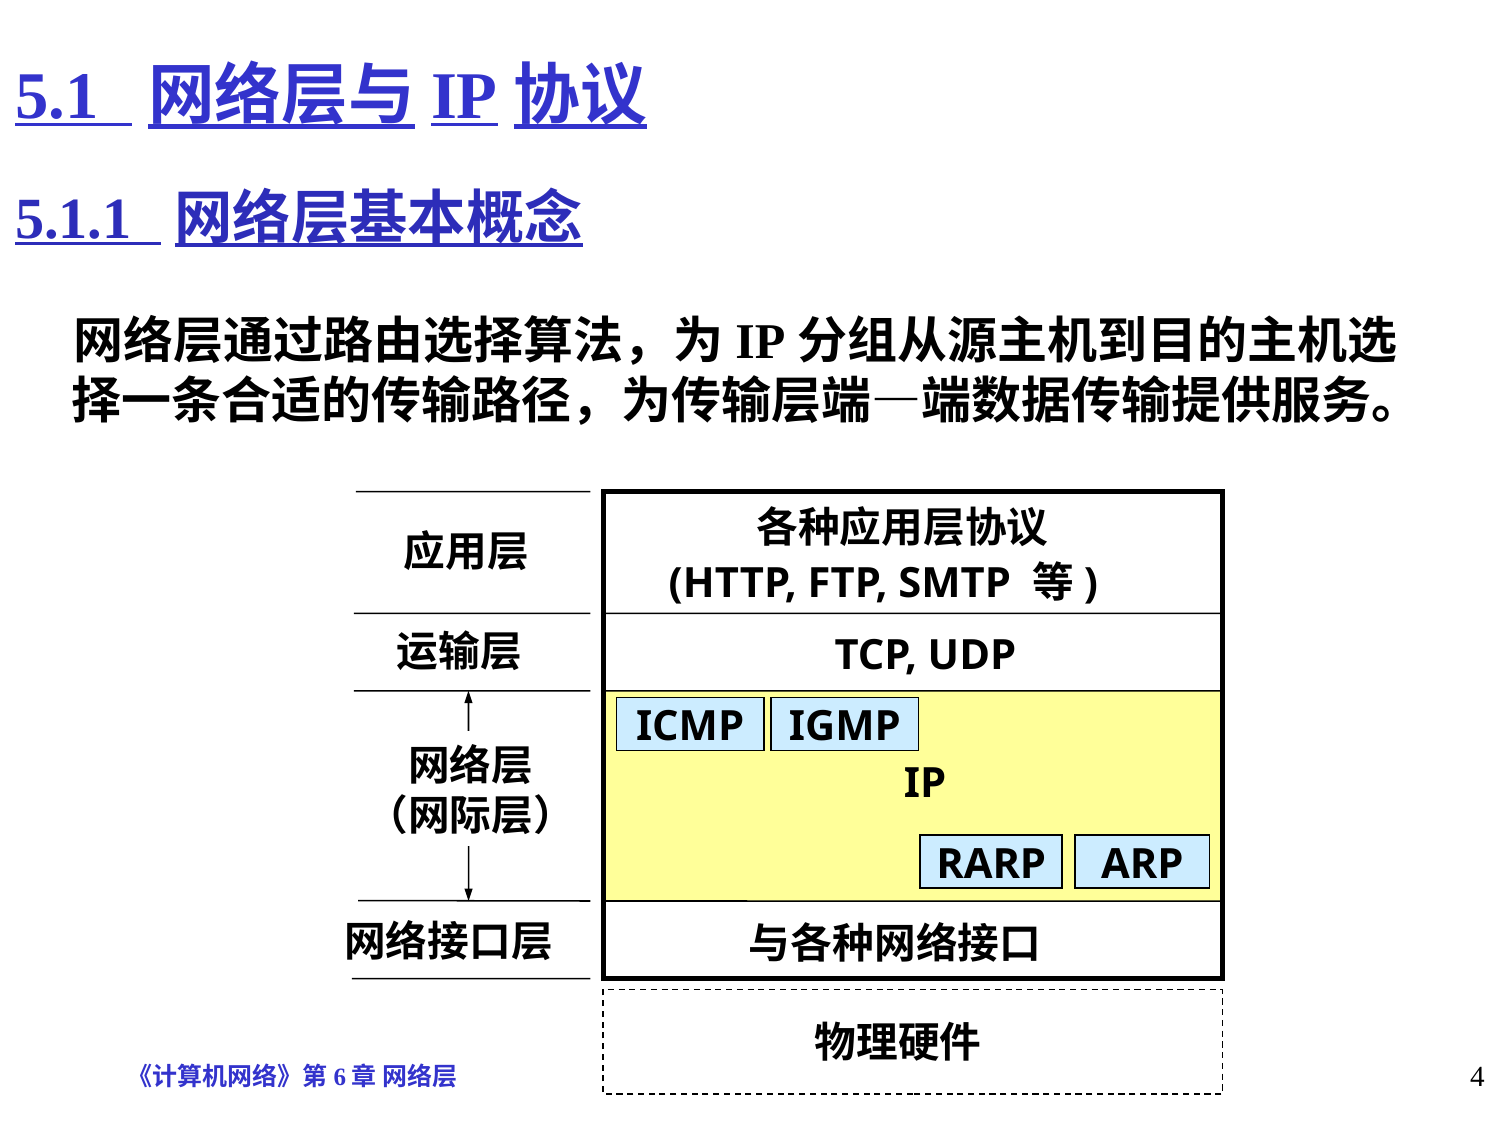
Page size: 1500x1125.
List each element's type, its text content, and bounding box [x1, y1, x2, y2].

title 5.1 网络层与IP协议 [0, 0, 1276, 172]
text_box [312, 491, 1223, 1095]
footer 《计算机网络》第6章 网络层 [112, 1022, 310, 1101]
list 5.1.1 网络层基本概念 网络层通过路由选择算法，为IP分组从源主机到目的主机选择一条合适的传输路径，为传输层端—端数据传输提供服务。 [0, 172, 1448, 457]
slide_number 4 [1187, 1049, 1500, 1125]
